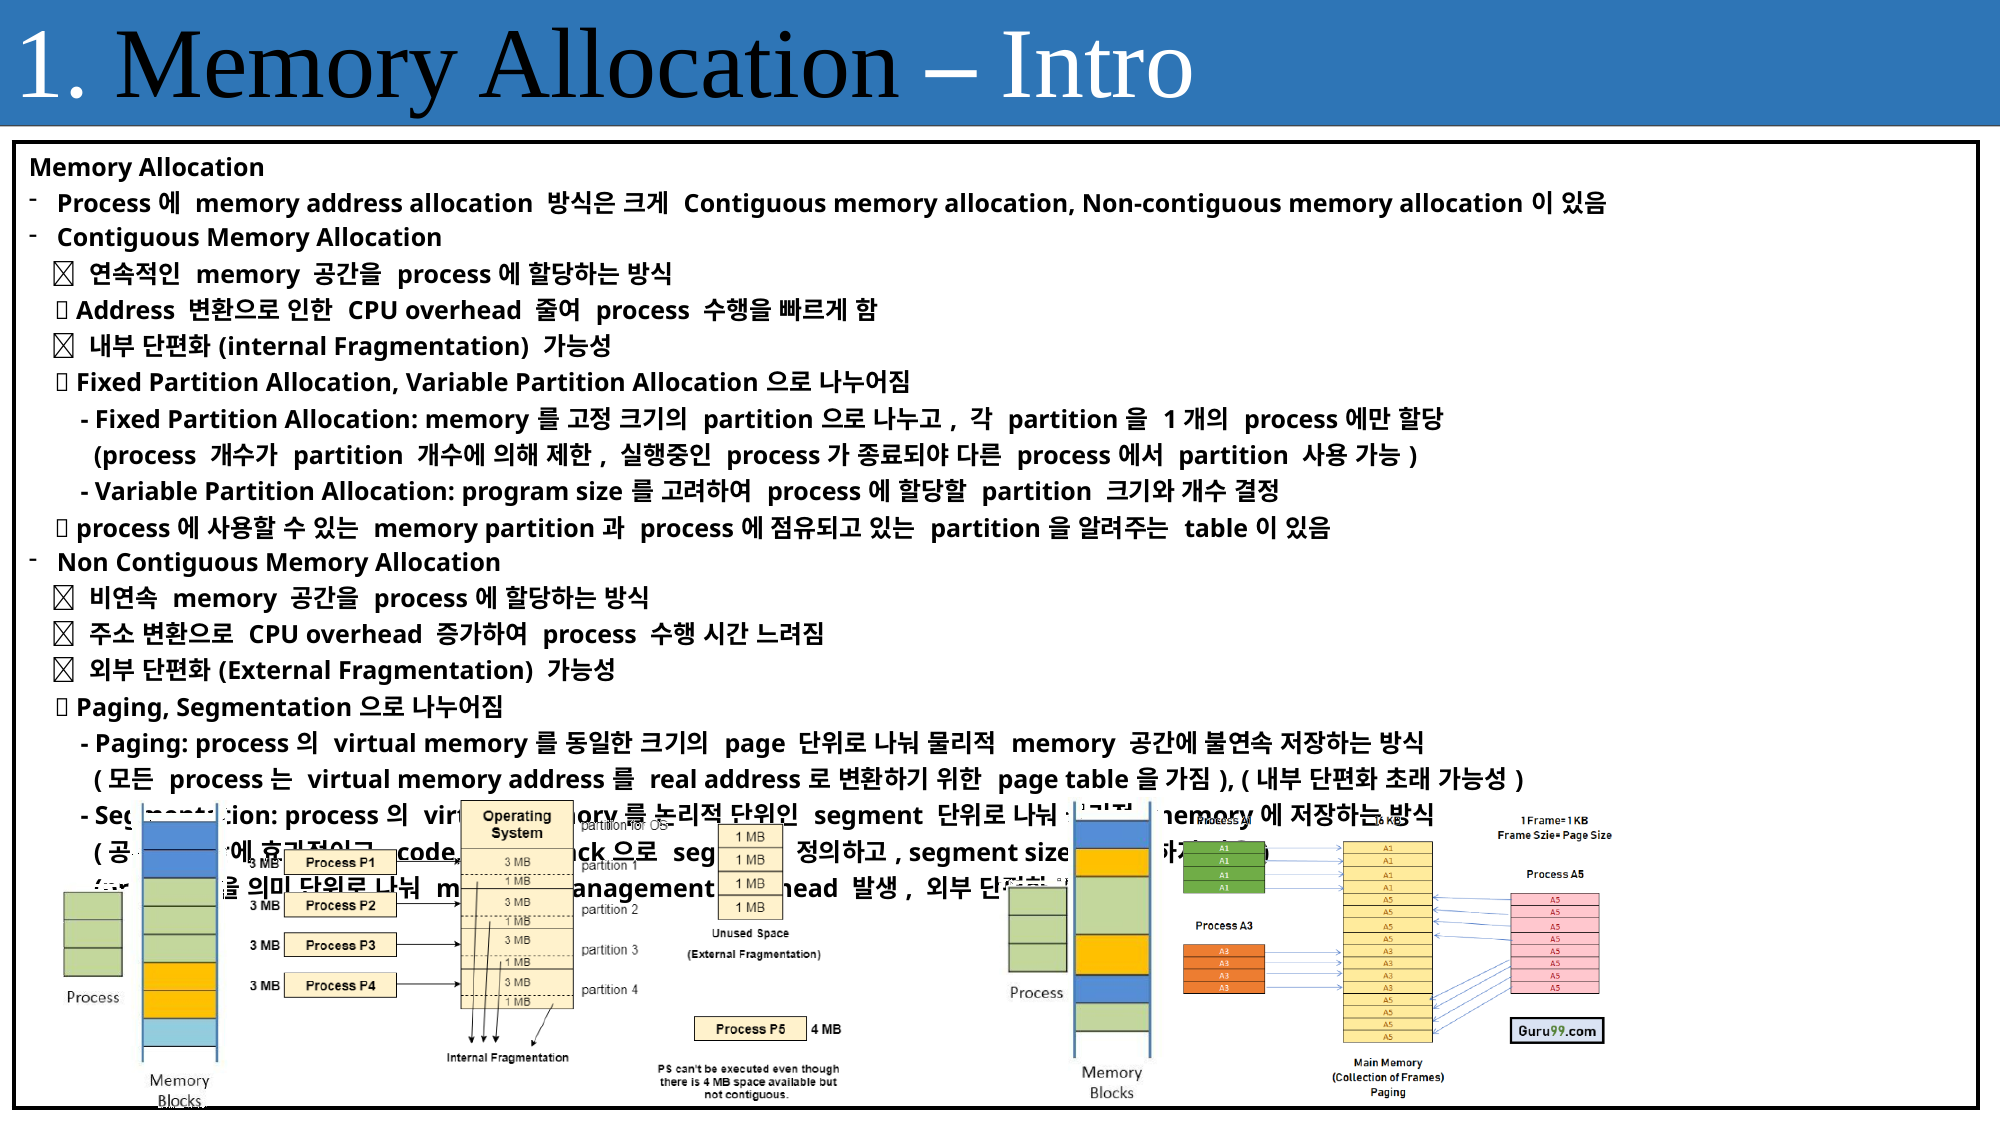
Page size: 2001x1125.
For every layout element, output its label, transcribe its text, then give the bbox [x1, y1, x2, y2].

picture [46, 795, 856, 1124]
table_header Memory Allocation Process에 memory address allocation 방식은 크게 Contiguous memory allocation, Non-contiguous memory allocation이 있음 Contiguous Memory Allocation  연속적인 memory 공간을 process에 할당하는 방식  Address 변환으로 인한 CPU overhead 줄여 process 수행을 빠르게 함  내부 단편화(internal Fragmentation) 가능성  Fixed Partition Allocation, Variable Partition Allocation으로 나누어짐 - Fixed Partition Allocation: memory를 고정 크기의 partition으로 나누고, 각 partition을 1개의 process에만 할당 (process 개수가 partition 개수에 의해 제한, 실행중인 process가 종료되야 다른 process에서 partition 사용 가능) - Variable Partition Allocation: program size를 고려하여 process에 할당할 partition 크기와 개수 결정  process에 사용할 수 있는 memory partition과 process에 점유되고 있는 partition을 알려주는 table이 있음 Non Contiguous Memory Allocation  비연속 memory 공간을 process에 할당하는 방식  주소 변환으로 CPU overhead 증가하여 process 수행 시간 느려짐  외부 단편화(External Fragmentation) 가능성  Paging, Segmentation으로 나누어짐 - Paging: process의 virtual memory를 동일한 크기의 page 단위로 나눠 물리적 memory 공간에 불연속 저장하는 방식 (모든 process는 virtual memory address를 real address로 변환하기 위한 page table을 가짐), (내부 단편화 초래 가능성) - Segmentation: process의 virtual memory를 논리적 단위인 segment 단위로 나눠 물리적 memory에 저장하는 방식 (공유와 보안에 효과적이고, code, data, stack으로 segment 정의하고, segment size는 균일하지 않음) (program을 의미 단위로 나눠 memory management overhead 발생, 외부 단편화 가능성) [16, 144, 1976, 1106]
picture [999, 795, 1618, 1112]
text_box 1. Memory Allocation – Intro [0, 0, 2000, 126]
